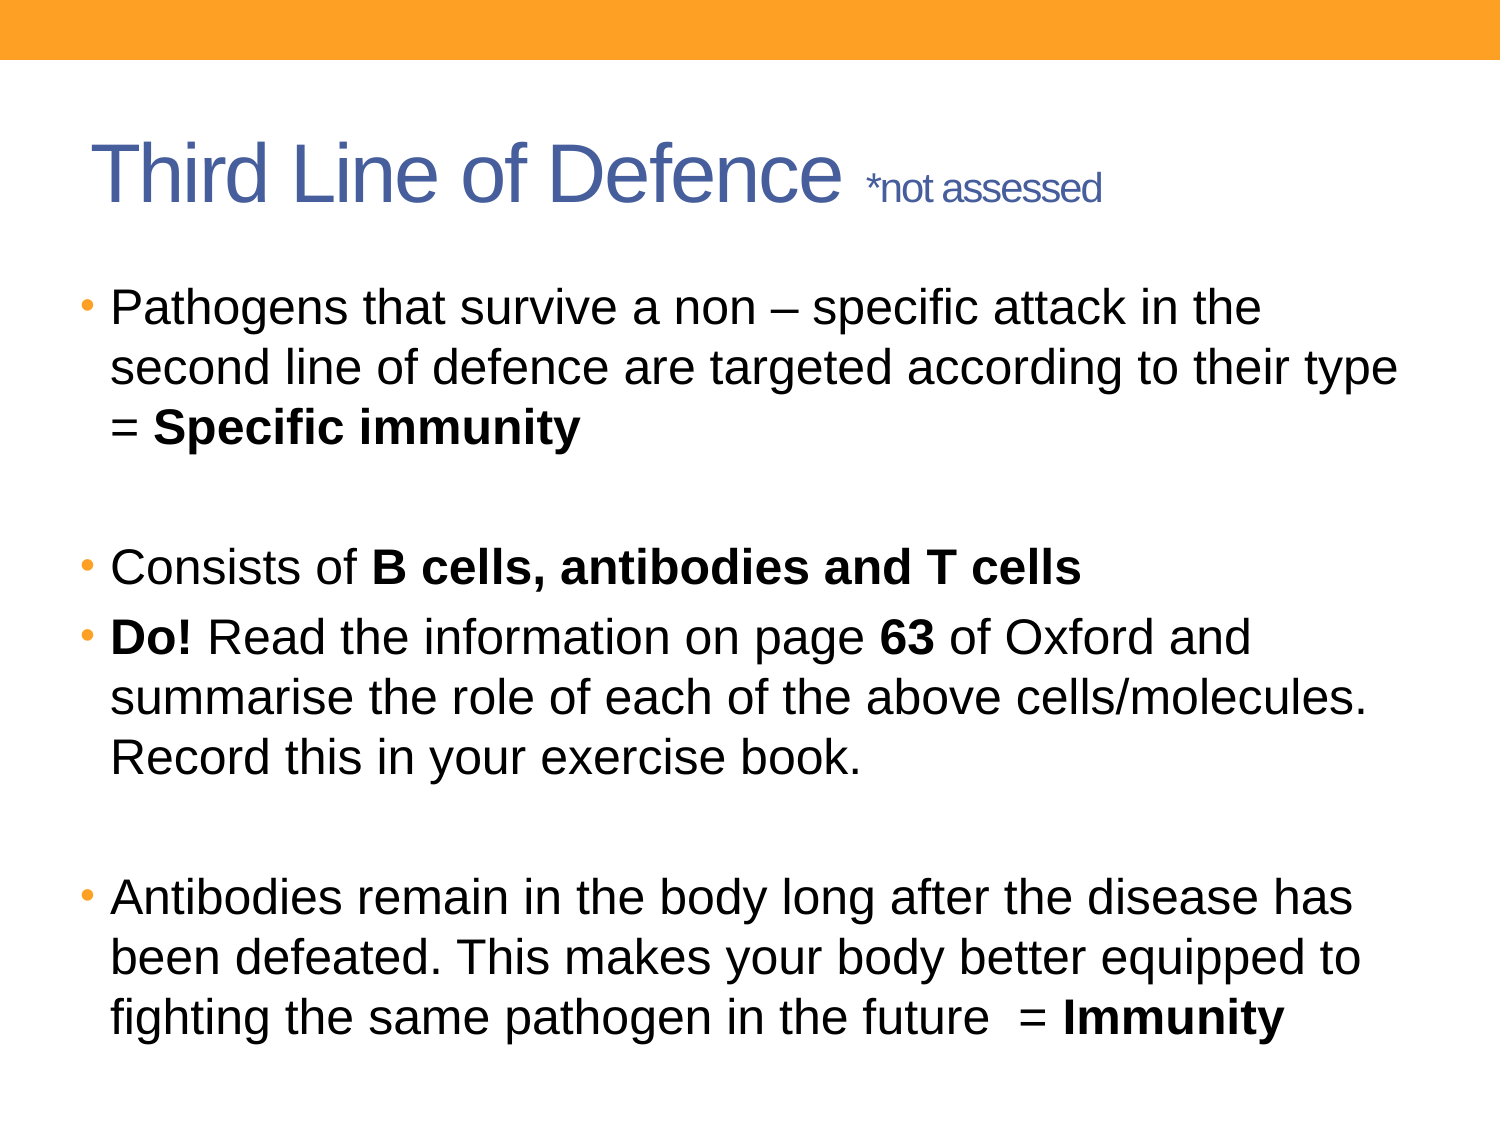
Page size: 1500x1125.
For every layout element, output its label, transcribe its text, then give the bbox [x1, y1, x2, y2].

list Pathogens that survive a non – specific attack in the second line of defence are targeted according to their type = Specific immunity Consists of B cells, antibodies and T cells Do! Read the information on page 63 of Oxford and summarise the role of each of the above cells/molecules. Record this in your exercise book. Antibodies remain in the body long after the disease has been defeated. This makes your body better equipped to fighting the same pathogen in the future = Immunity [64, 267, 1425, 1068]
title Third Line of Defence *not assessed [75, 87, 1425, 250]
